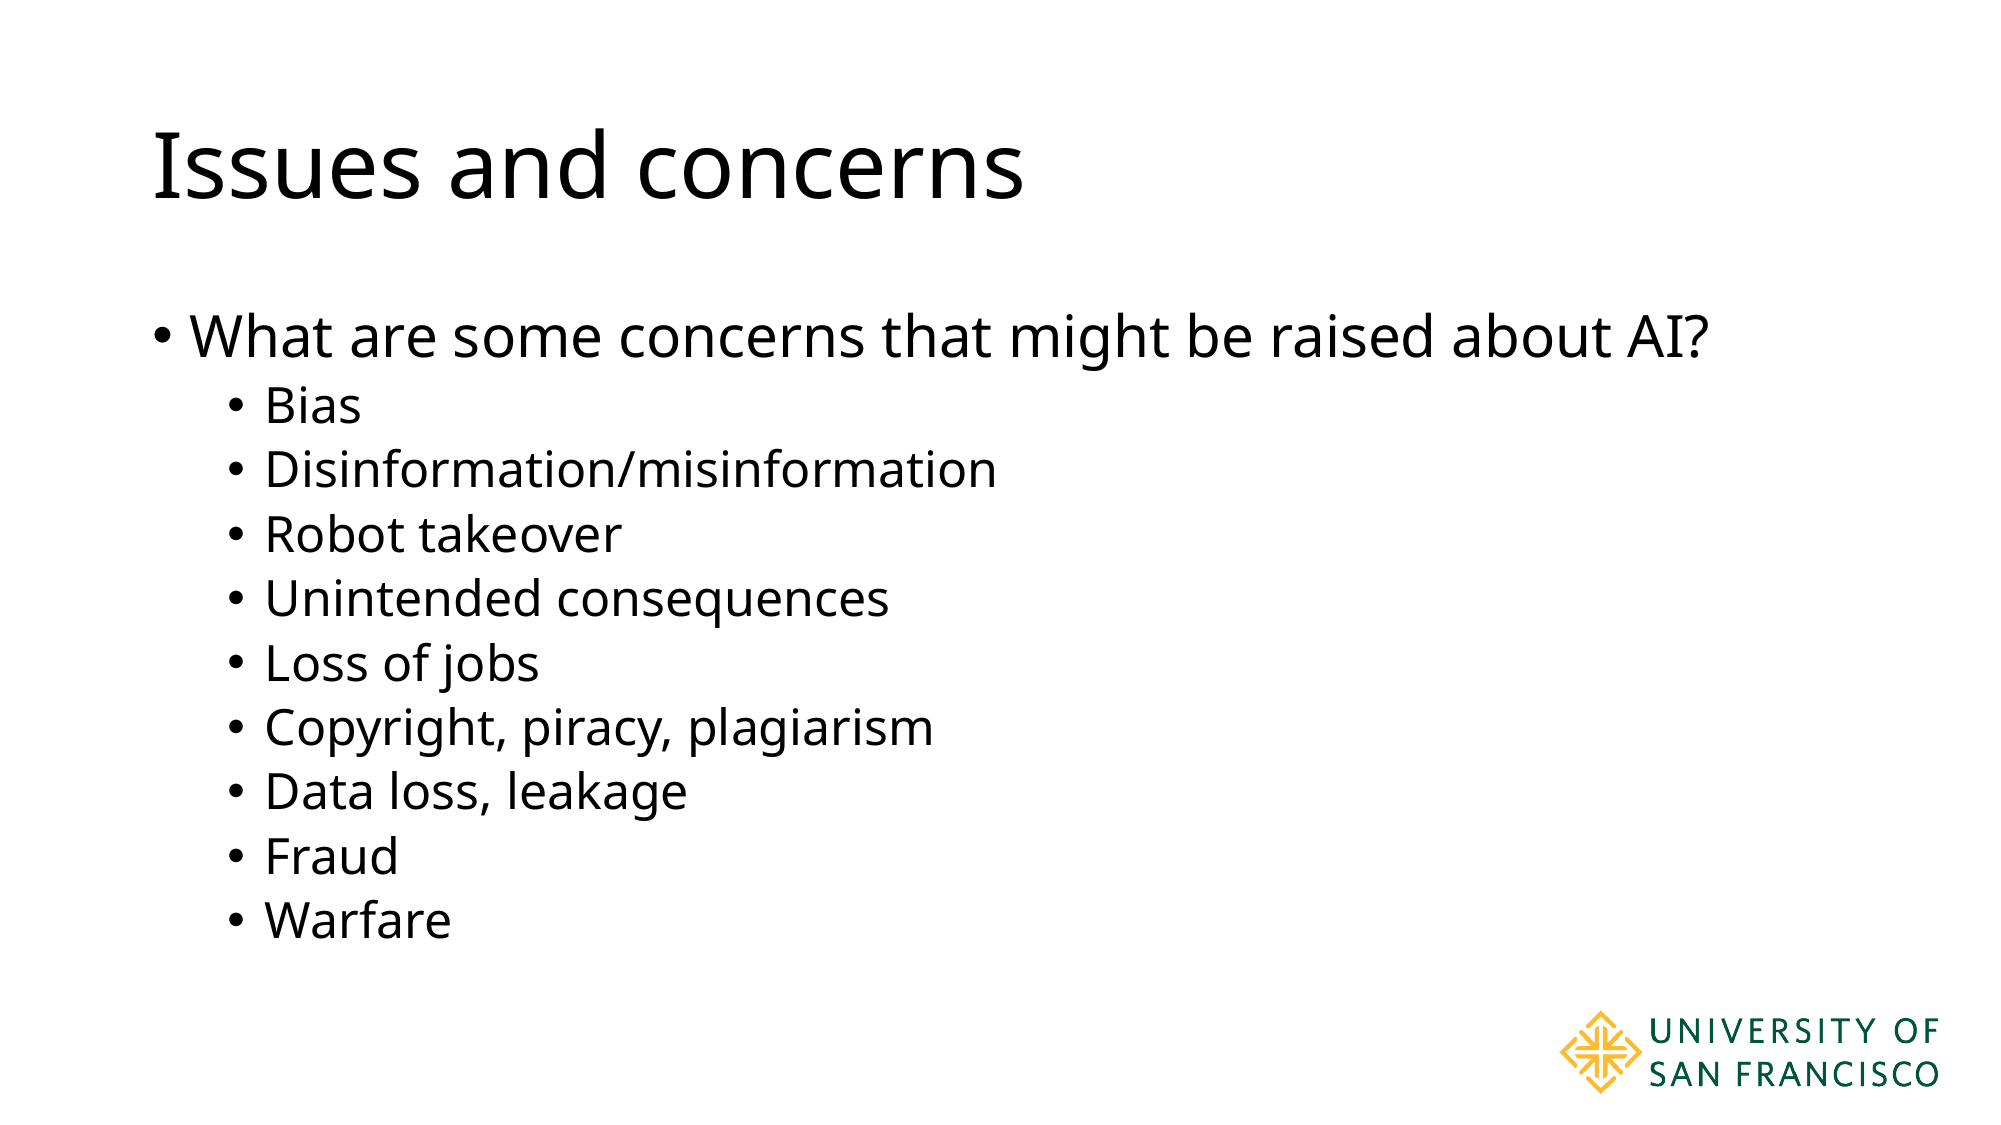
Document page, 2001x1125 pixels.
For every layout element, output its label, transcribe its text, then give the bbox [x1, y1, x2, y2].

list What are some concerns that might be raised about AI? Bias Disinformation/misinformation Robot takeover Unintended consequences Loss of jobs Copyright, piracy, plagiarism Data loss, leakage Fraud Warfare [137, 299, 1863, 1014]
picture [1559, 1010, 1938, 1094]
title Issues and concerns [137, 59, 1863, 278]
